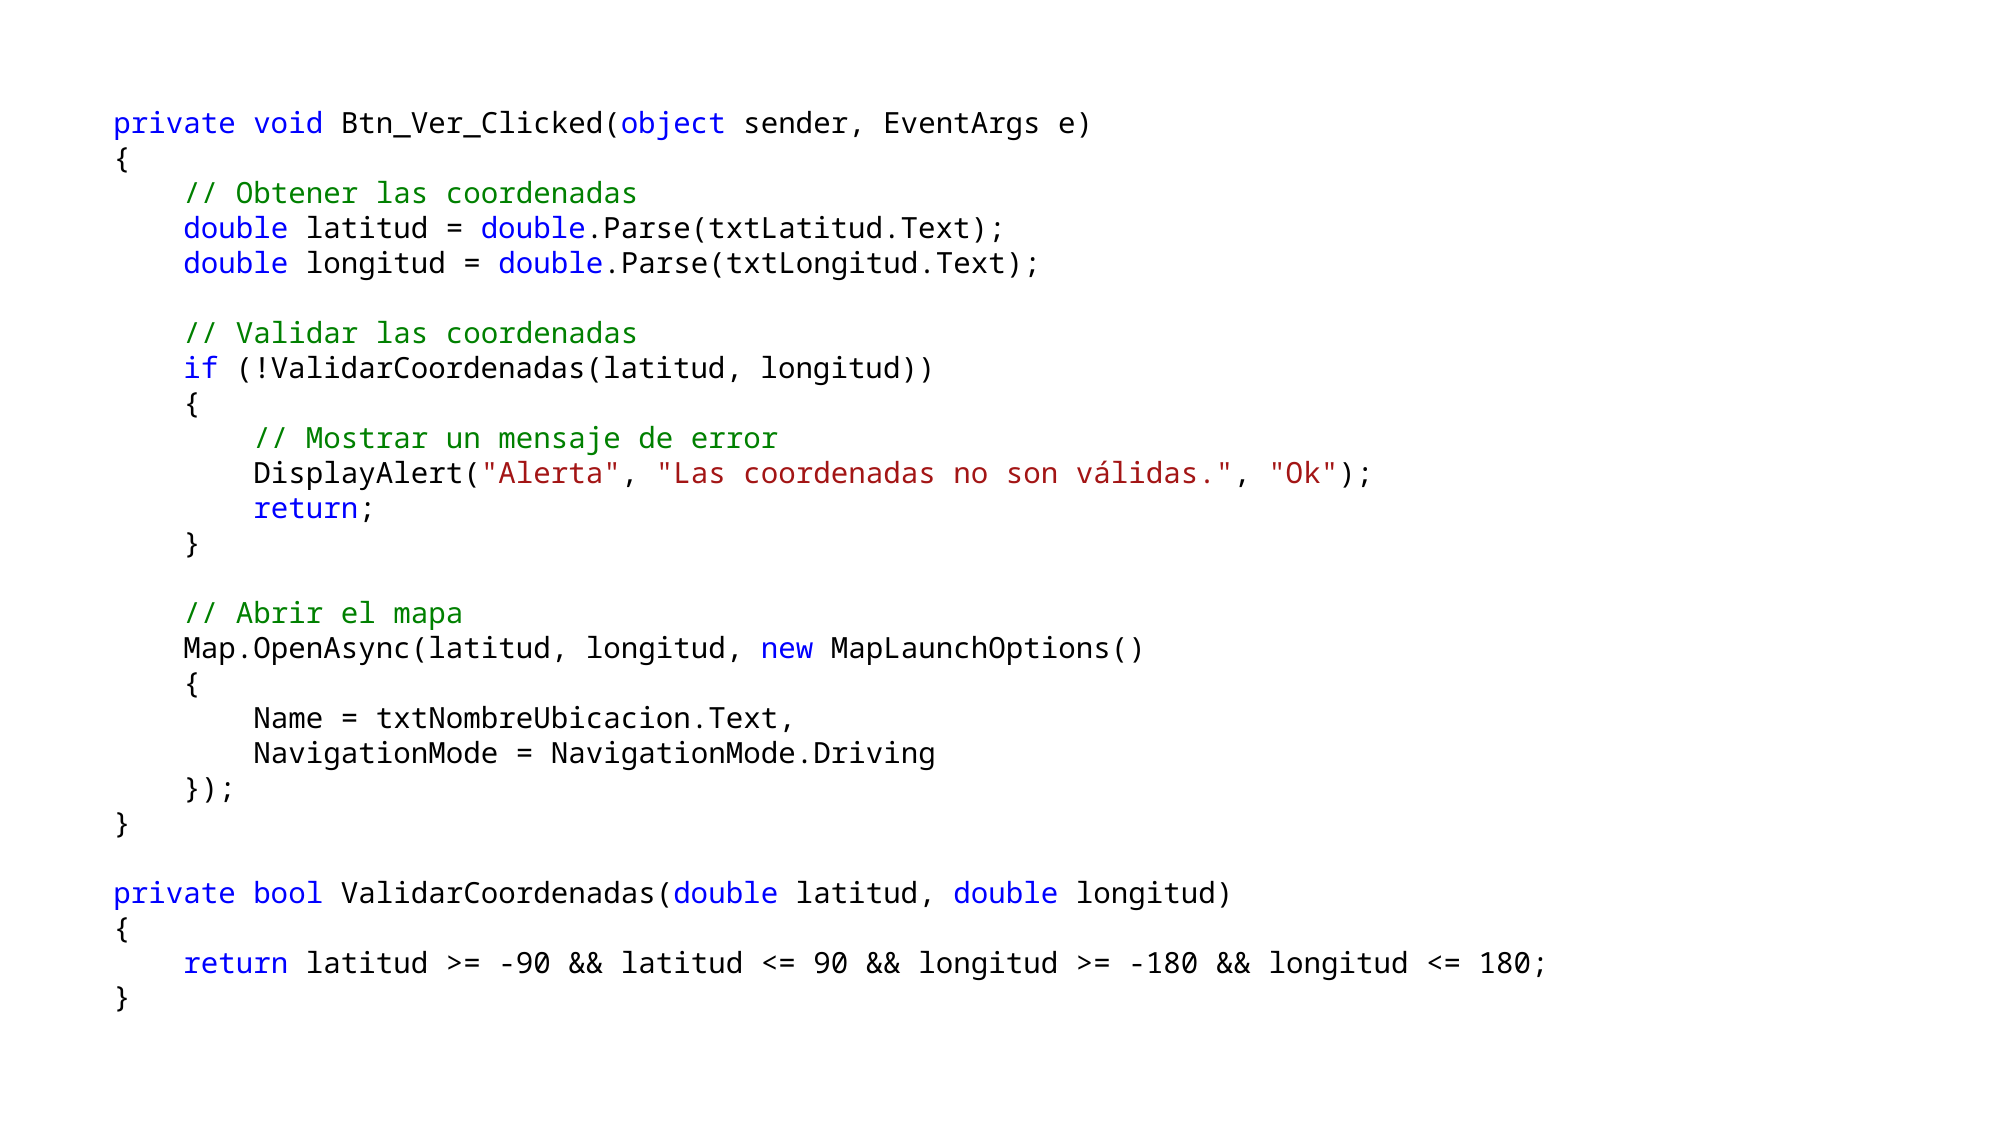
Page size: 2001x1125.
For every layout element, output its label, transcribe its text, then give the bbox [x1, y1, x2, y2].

text_box private void Btn_Ver_Clicked(object sender, EventArgs e) { // Obtener las coordenadas double latitud = double.Parse(txtLatitud.Text); double longitud = double.Parse(txtLongitud.Text); // Validar las coordenadas if (!ValidarCoordenadas(latitud, longitud)) { // Mostrar un mensaje de error DisplayAlert("Alerta", "Las coordenadas no son válidas.", "Ok"); return; } // Abrir el mapa Map.OpenAsync(latitud, longitud, new MapLaunchOptions() { Name = txtNombreUbicacion.Text, NavigationMode = NavigationMode.Driving }); } private bool ValidarCoordenadas(double latitud, double longitud) { return latitud >= -90 && latitud <= 90 && longitud >= -180 && longitud <= 180; } [81, 97, 1852, 1022]
